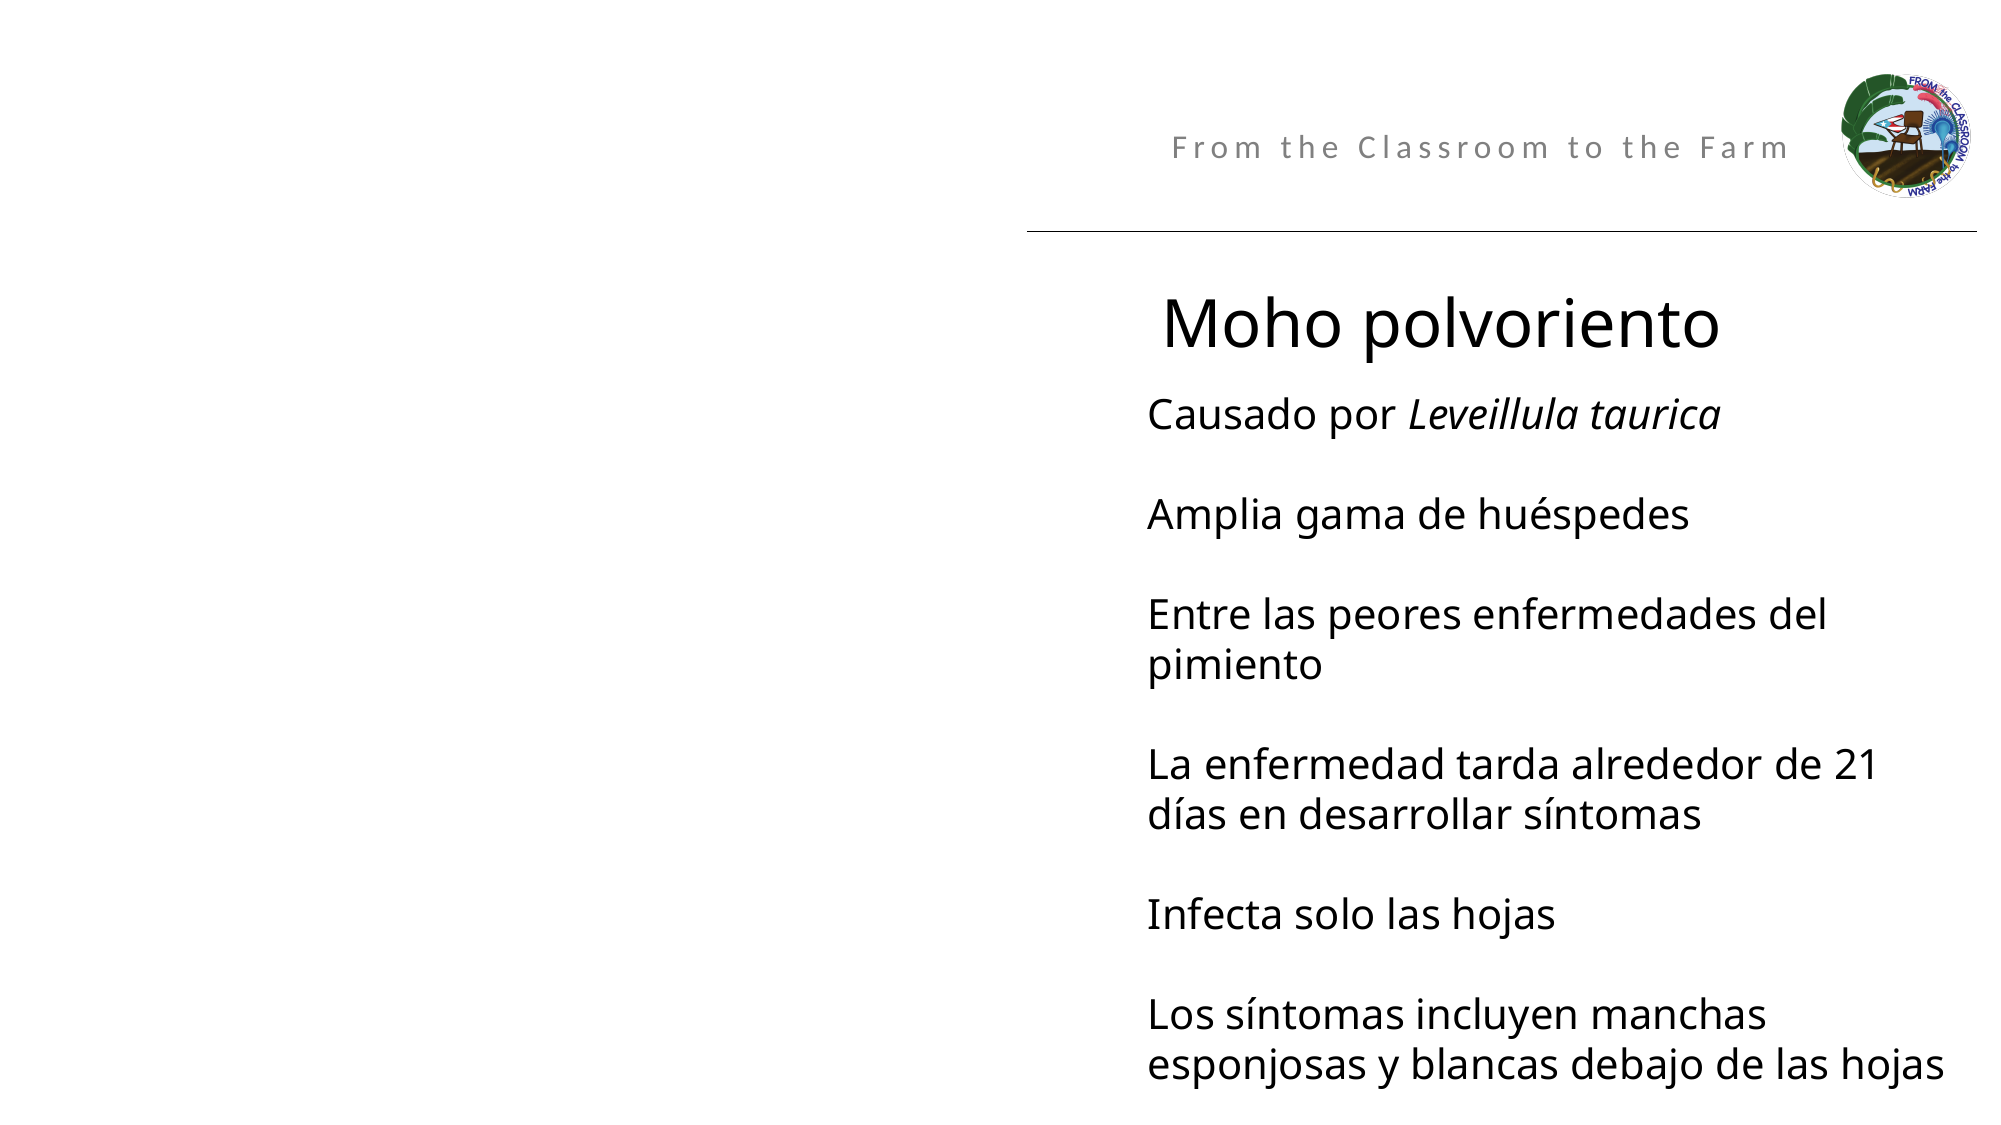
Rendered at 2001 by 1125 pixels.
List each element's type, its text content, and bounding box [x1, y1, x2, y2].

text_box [941, 58, 2000, 360]
text_box Causado por Leveillula taurica Amplia gama de huéspedes Entre las peores enfermedades del pimiento La enfermedad tarda alrededor de 21 días en desarrollar síntomas Infecta solo las hojas Los síntomas incluyen manchas esponjosas y blancas debajo de las hojas [1133, 380, 1962, 1096]
